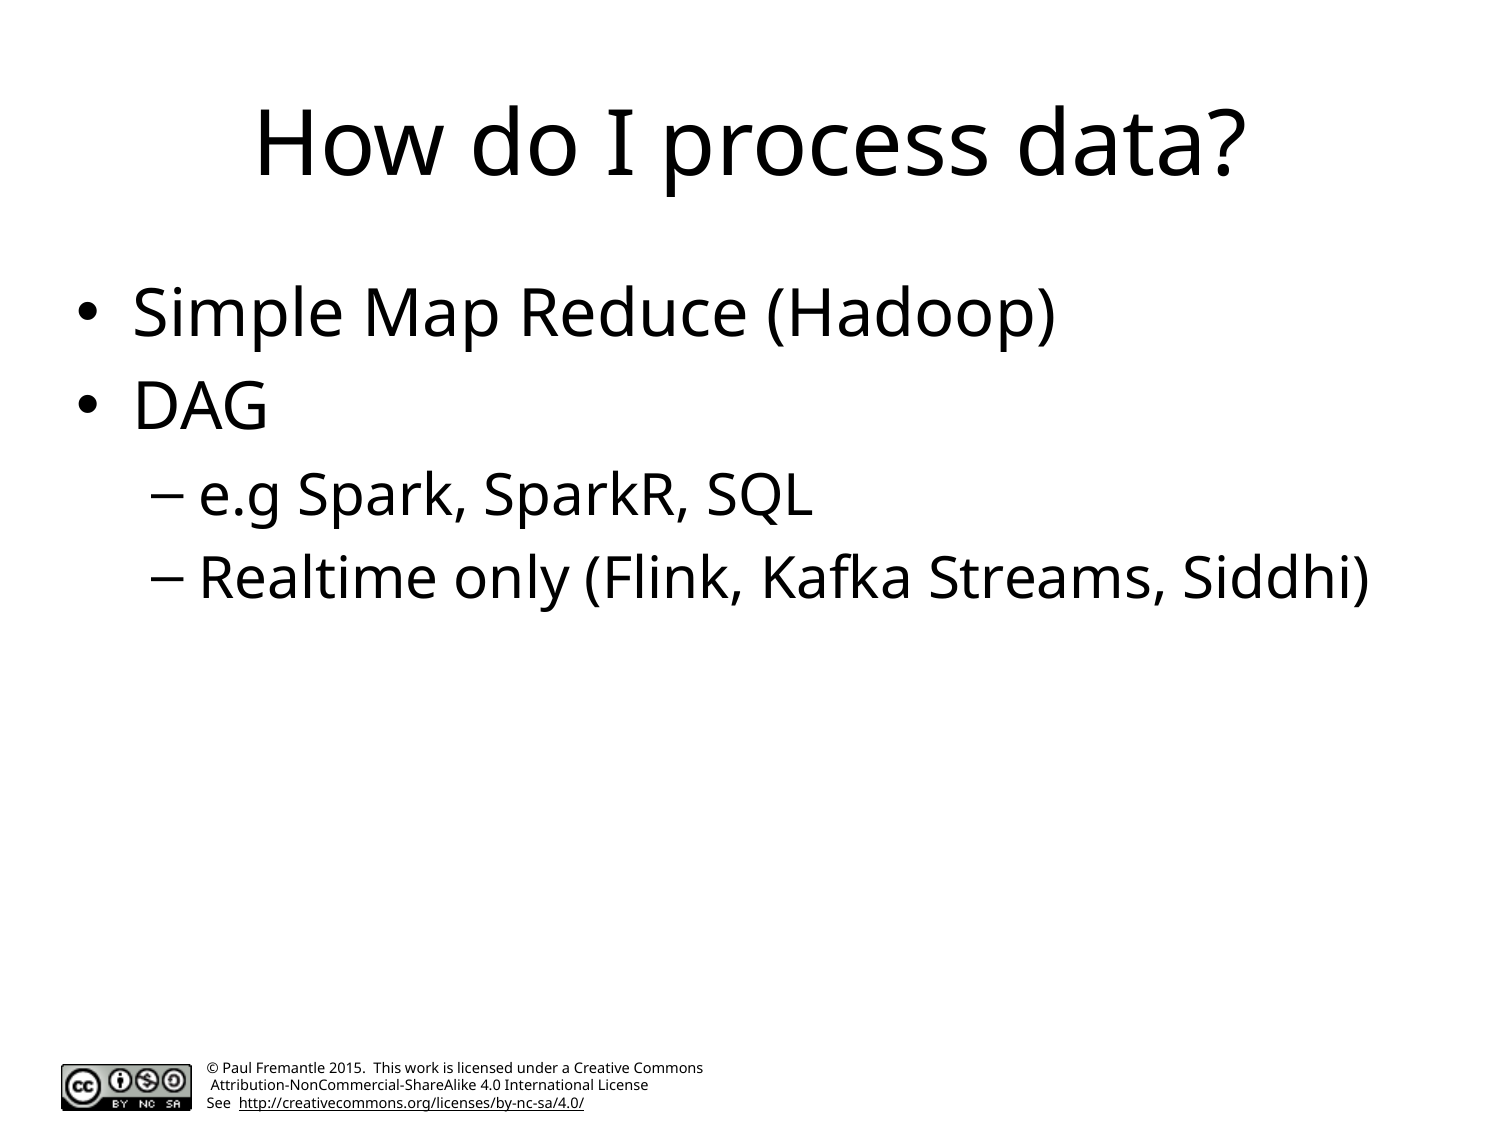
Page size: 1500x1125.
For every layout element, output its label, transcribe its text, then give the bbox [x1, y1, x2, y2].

title How do I process data? [75, 45, 1425, 233]
list Simple Map Reduce (Hadoop) DAG e.g Spark, SparkR, SQL Realtime only (Flink, Kafka Streams, Siddhi) [61, 262, 1412, 1005]
picture [61, 1064, 192, 1111]
